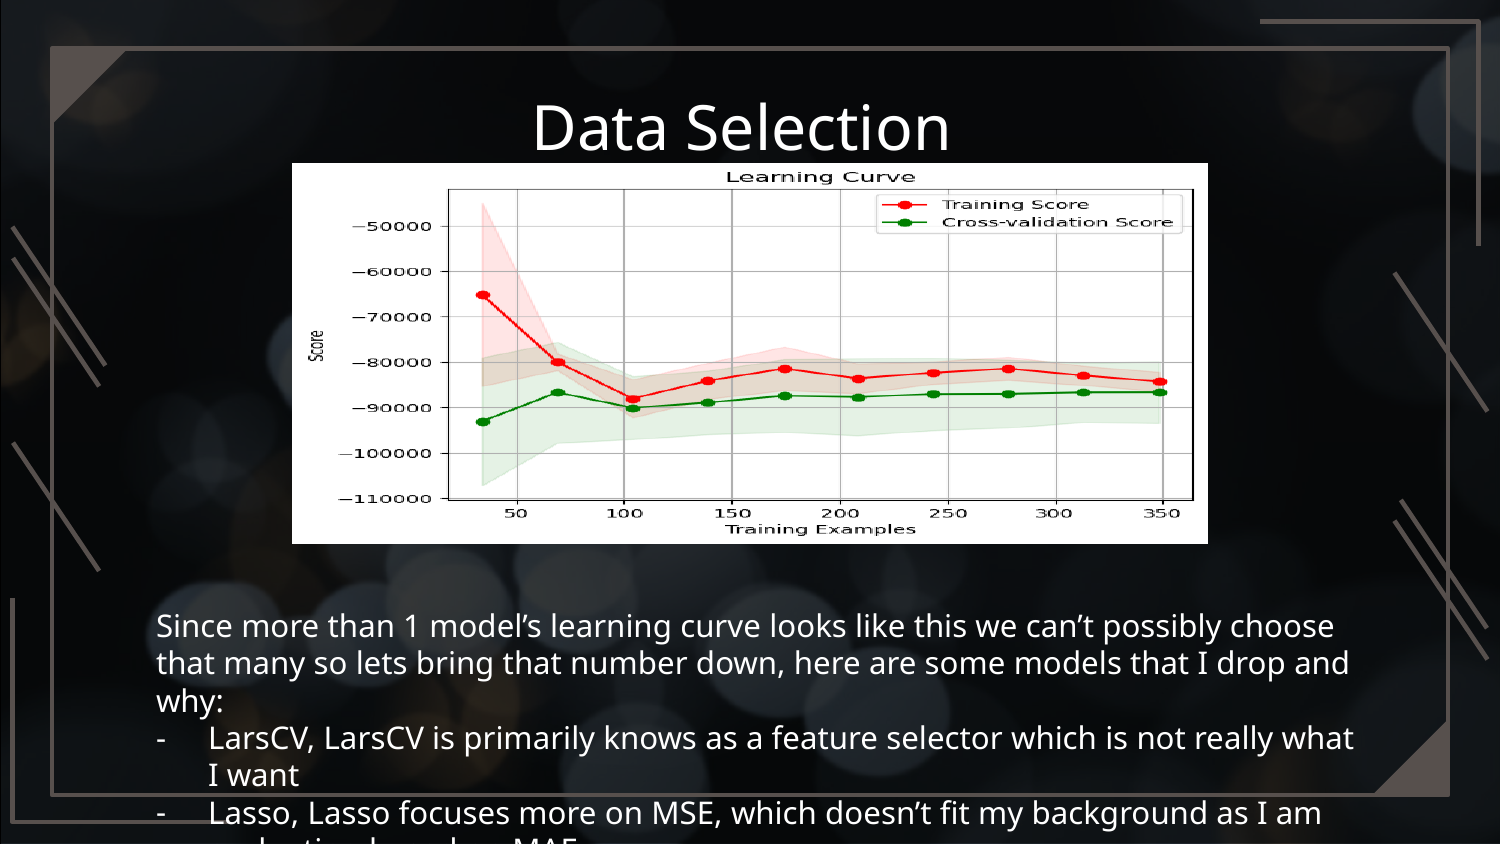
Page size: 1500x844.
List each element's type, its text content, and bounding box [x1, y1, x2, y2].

list Since more than 1 model’s learning curve looks like this we can’t possibly choose that many so lets bring that number down, here are some models that I drop and why: LarsCV, LarsCV is primarily knows as a feature selector which is not really what I want Lasso, Lasso focuses more on MSE, which doesn’t fit my background as I am evaluating based on MAE [118, 590, 1382, 762]
picture [2, 0, 1500, 844]
title Data Selection [118, 72, 1382, 167]
